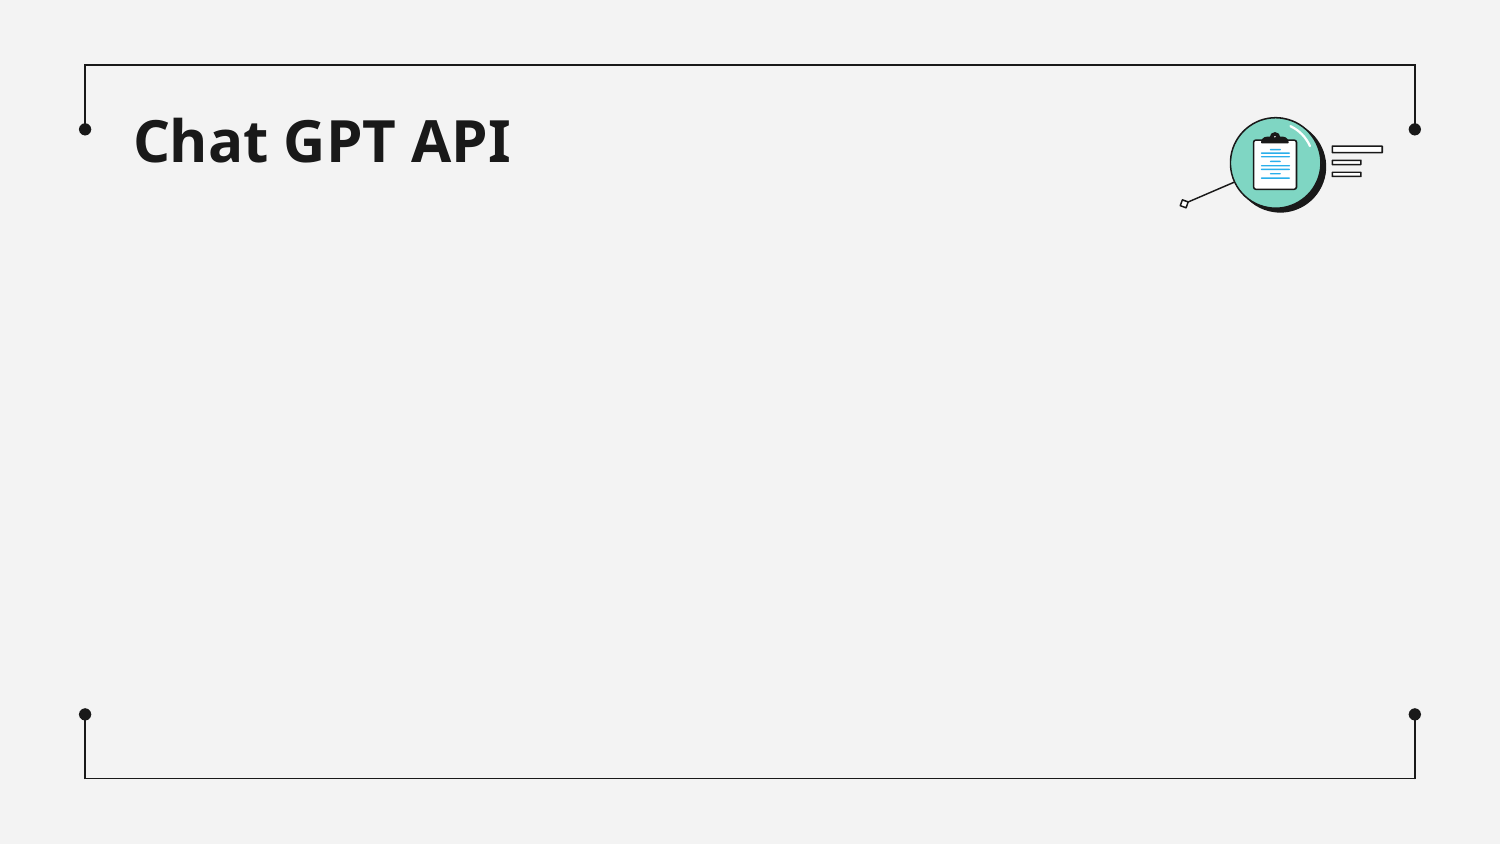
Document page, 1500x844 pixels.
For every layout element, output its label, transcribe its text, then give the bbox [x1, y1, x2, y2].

title Chat GPT API [118, 88, 1383, 183]
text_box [1179, 116, 1384, 213]
